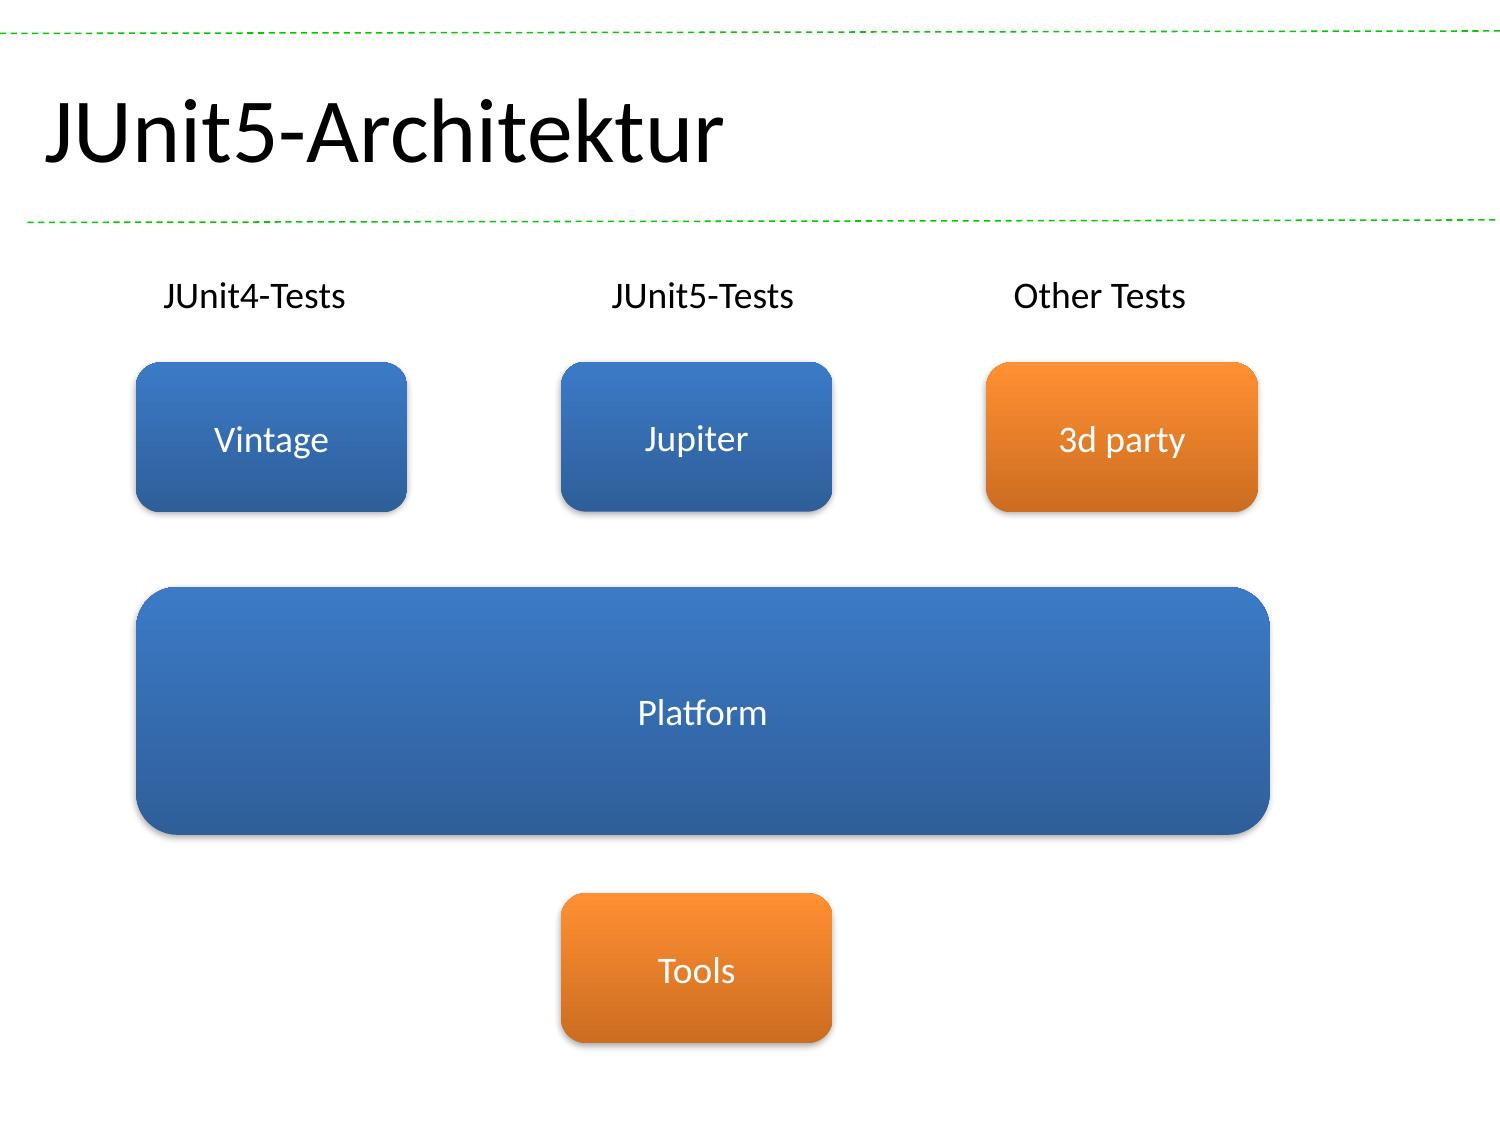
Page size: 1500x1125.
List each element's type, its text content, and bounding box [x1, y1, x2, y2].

title JUnit5-Architektur [29, 32, 1483, 220]
text_box Jupiter [561, 361, 833, 512]
text_box Tools [561, 893, 833, 1044]
text_box JUnit5-Tests [596, 264, 809, 324]
text_box Vintage [135, 362, 408, 513]
text_box Other Tests [999, 264, 1202, 324]
text_box Platform [136, 586, 1270, 835]
text_box JUnit4-Tests [148, 264, 361, 324]
text_box 3d party [986, 362, 1258, 513]
